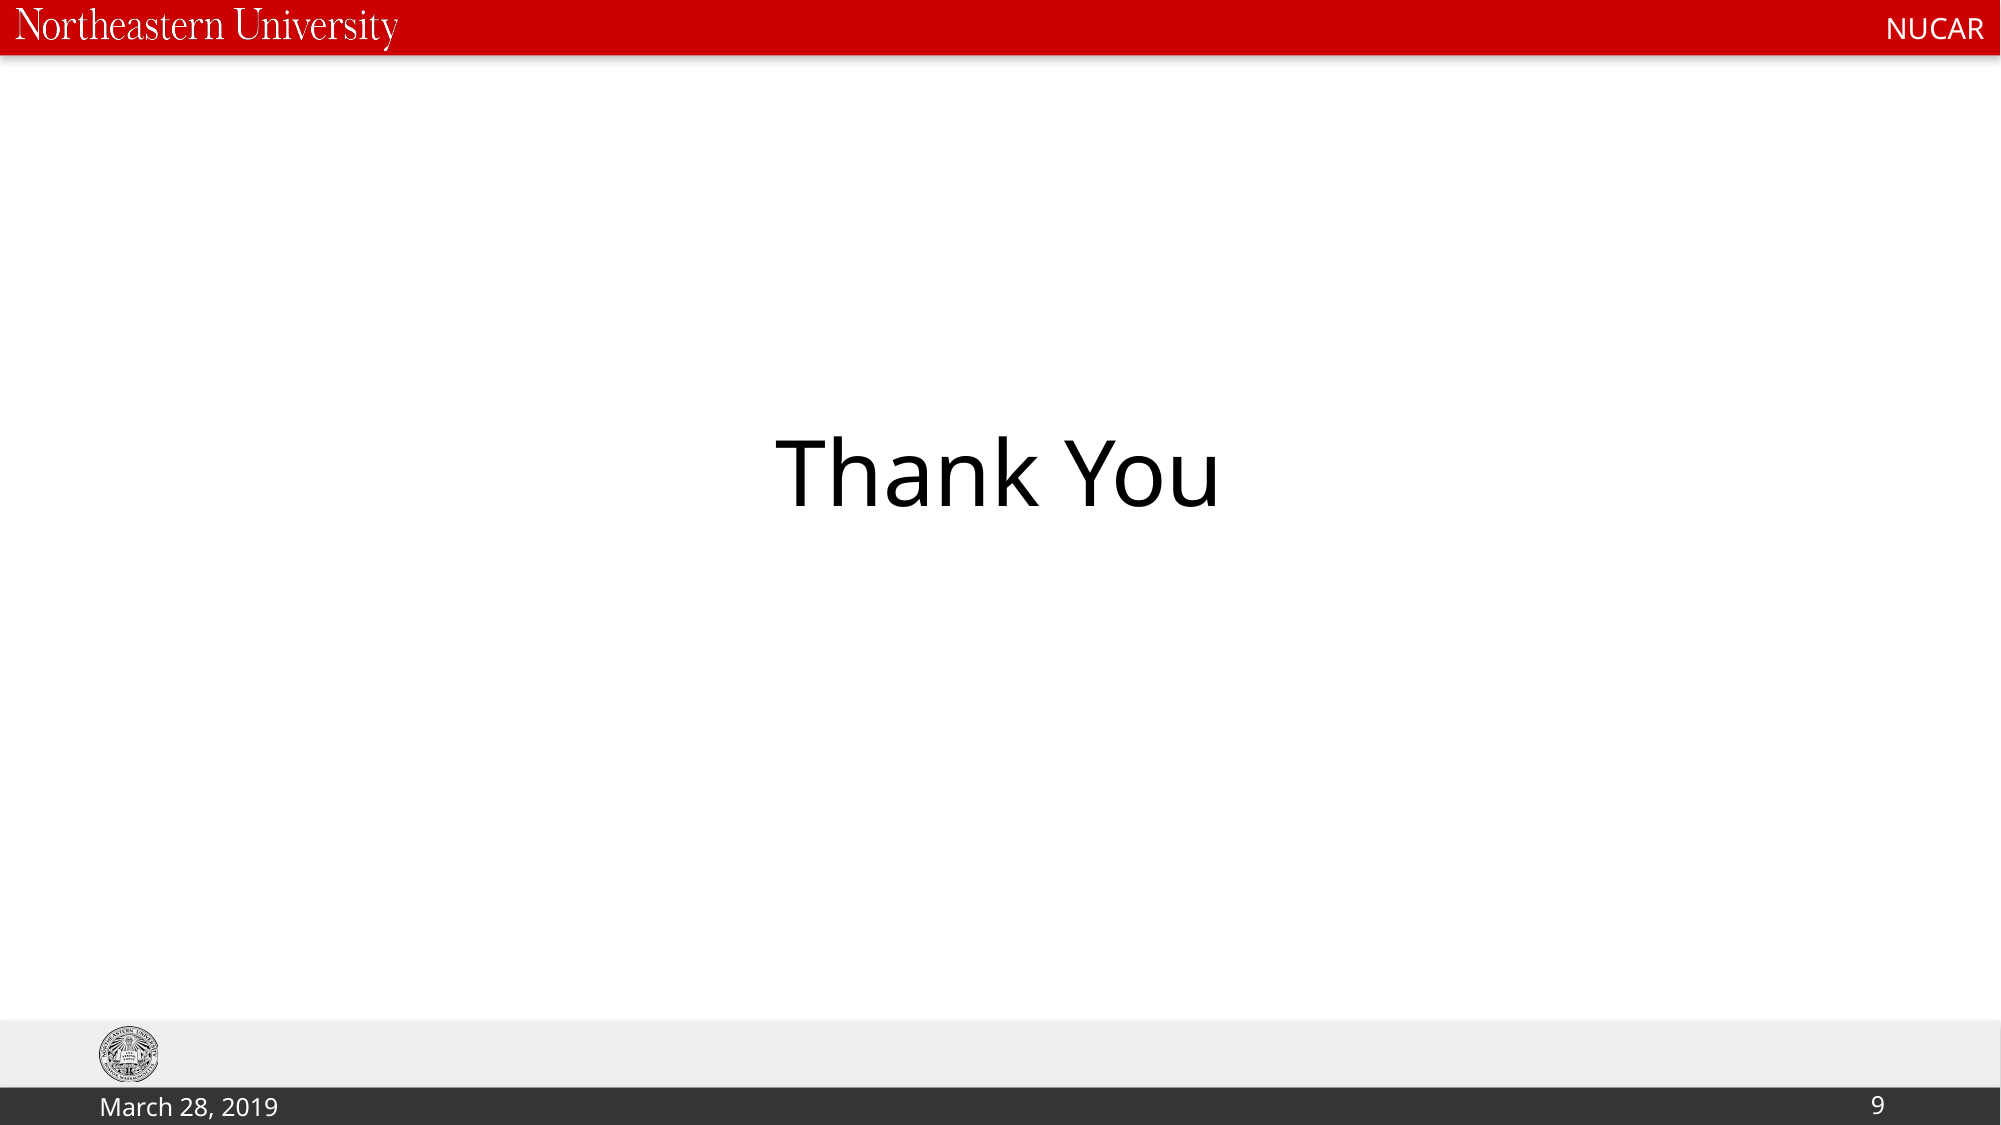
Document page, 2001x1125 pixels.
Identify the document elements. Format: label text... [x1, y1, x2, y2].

slide_number 9 [1661, 1087, 1900, 1125]
picture [15, 8, 398, 53]
title Thank You [150, 349, 1850, 591]
picture [99, 1026, 158, 1082]
